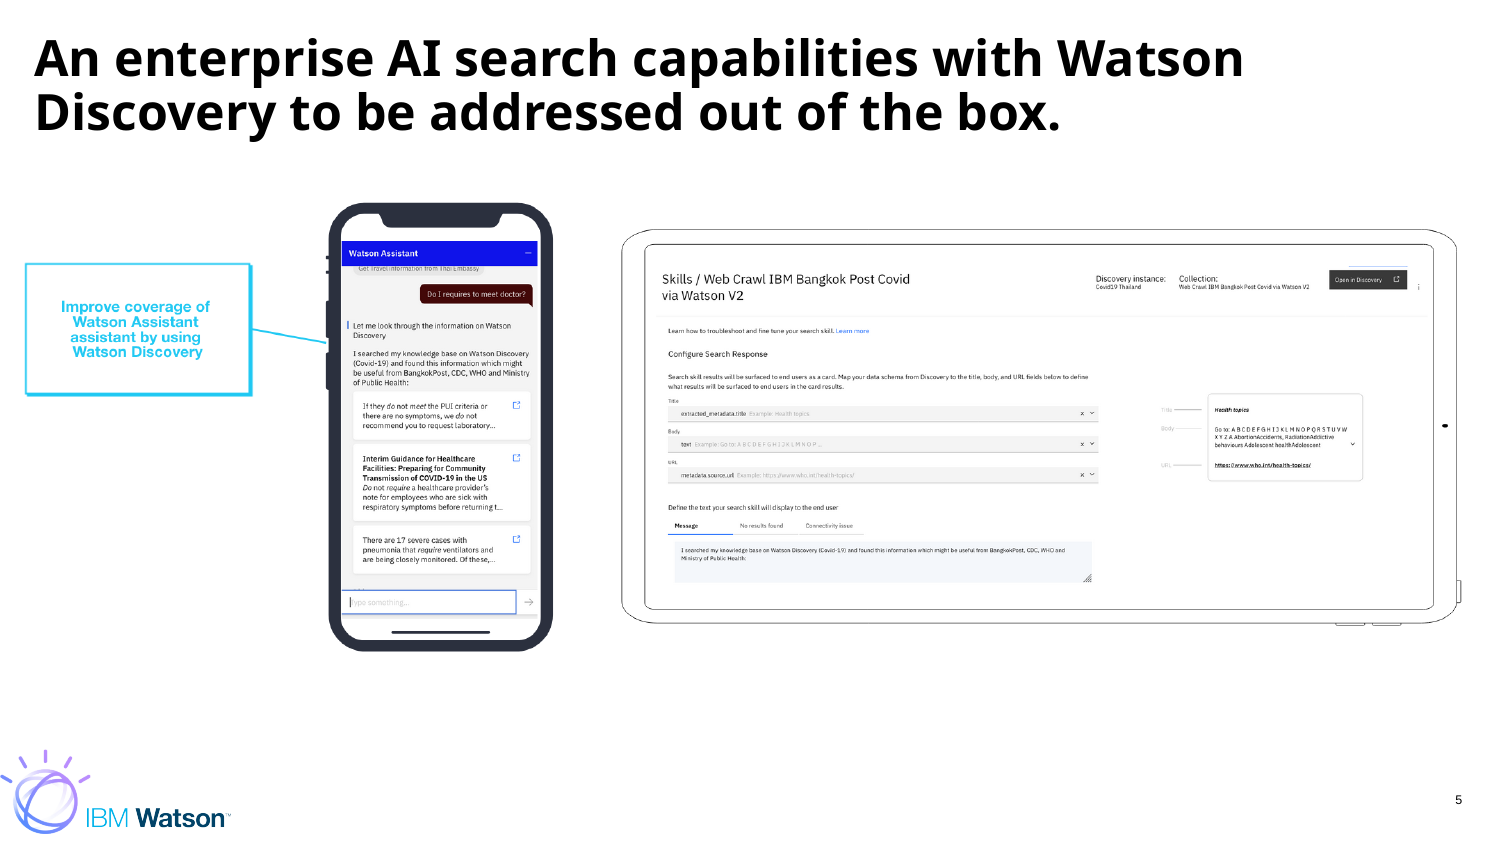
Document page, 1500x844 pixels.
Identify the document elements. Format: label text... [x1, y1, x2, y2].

slide_number 5 [1162, 785, 1463, 813]
picture [0, 184, 1500, 675]
title An enterprise AI search capabilities with Watson Discovery to be addressed out of the box. [34, 33, 1463, 165]
picture [0, 736, 232, 835]
